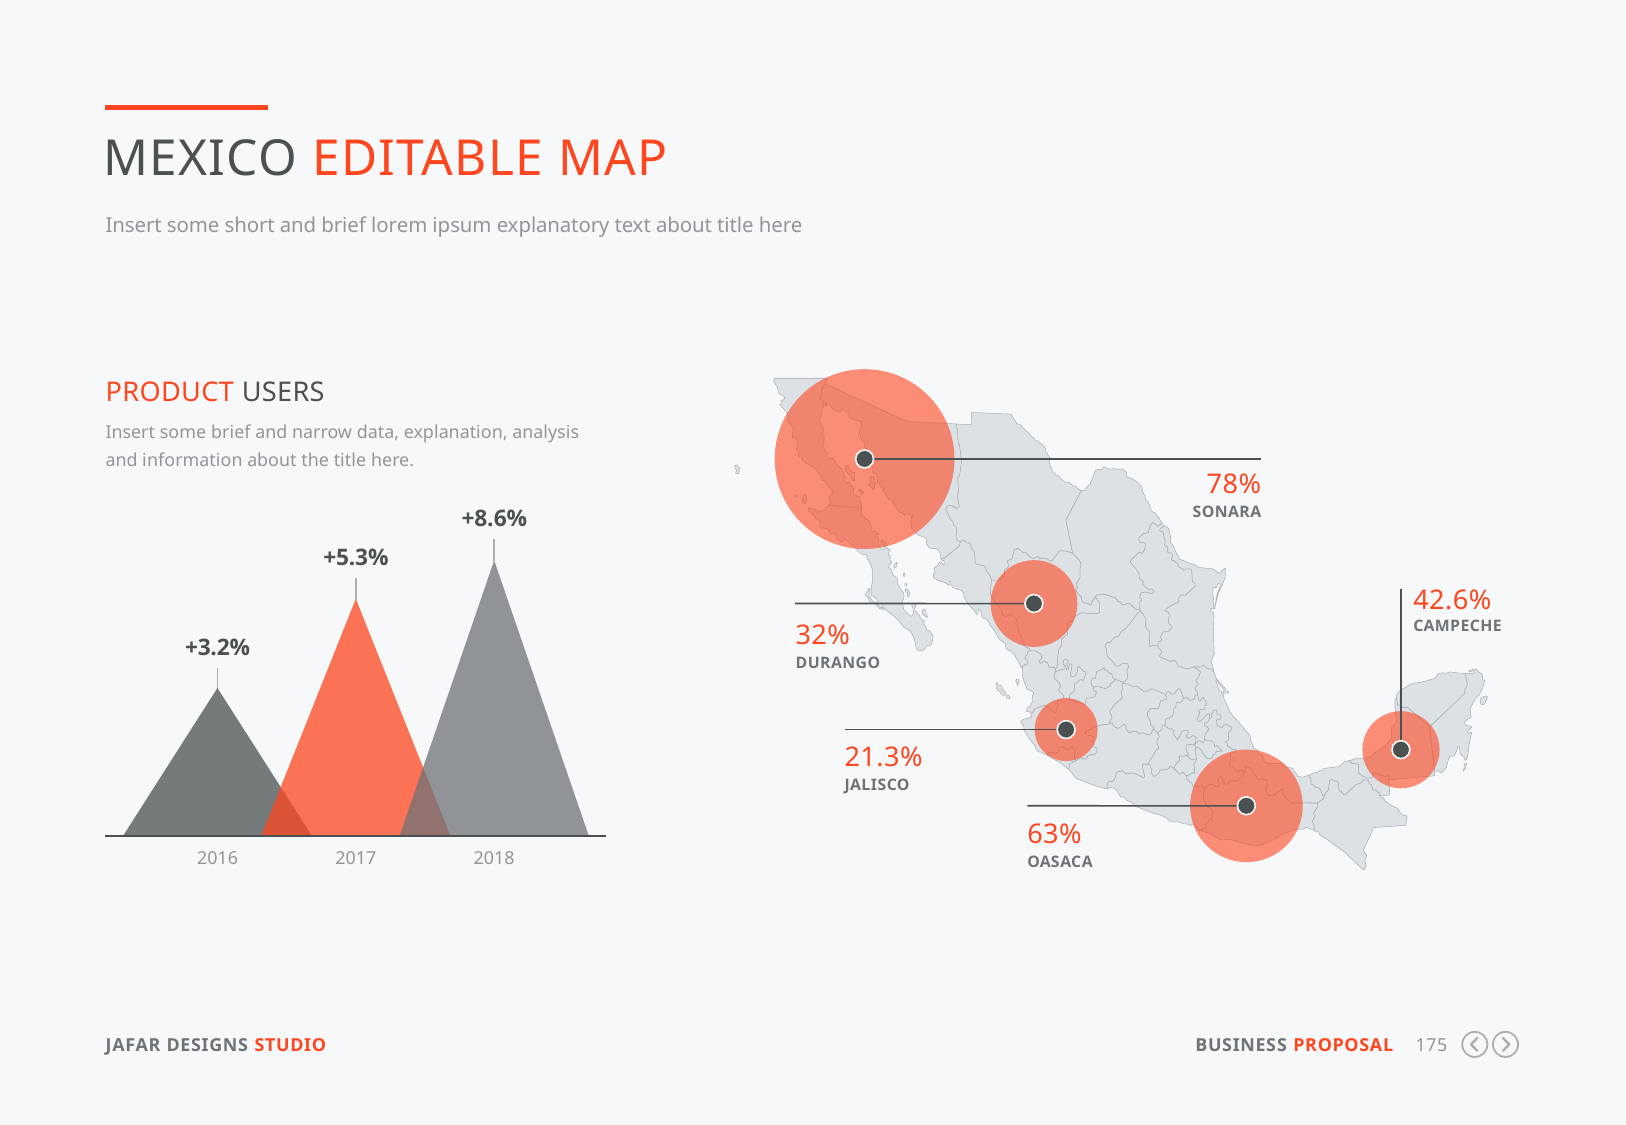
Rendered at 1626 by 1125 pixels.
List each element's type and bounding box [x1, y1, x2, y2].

text_box [105, 374, 613, 472]
text_box [157, 846, 277, 868]
text_box [296, 542, 416, 570]
text_box [122, 539, 590, 835]
text_box [434, 504, 554, 532]
text_box [434, 846, 554, 868]
list [105, 209, 1519, 241]
text_box [157, 633, 277, 661]
list [103, 125, 1518, 188]
text_box [296, 846, 416, 868]
text_box [734, 368, 1518, 871]
